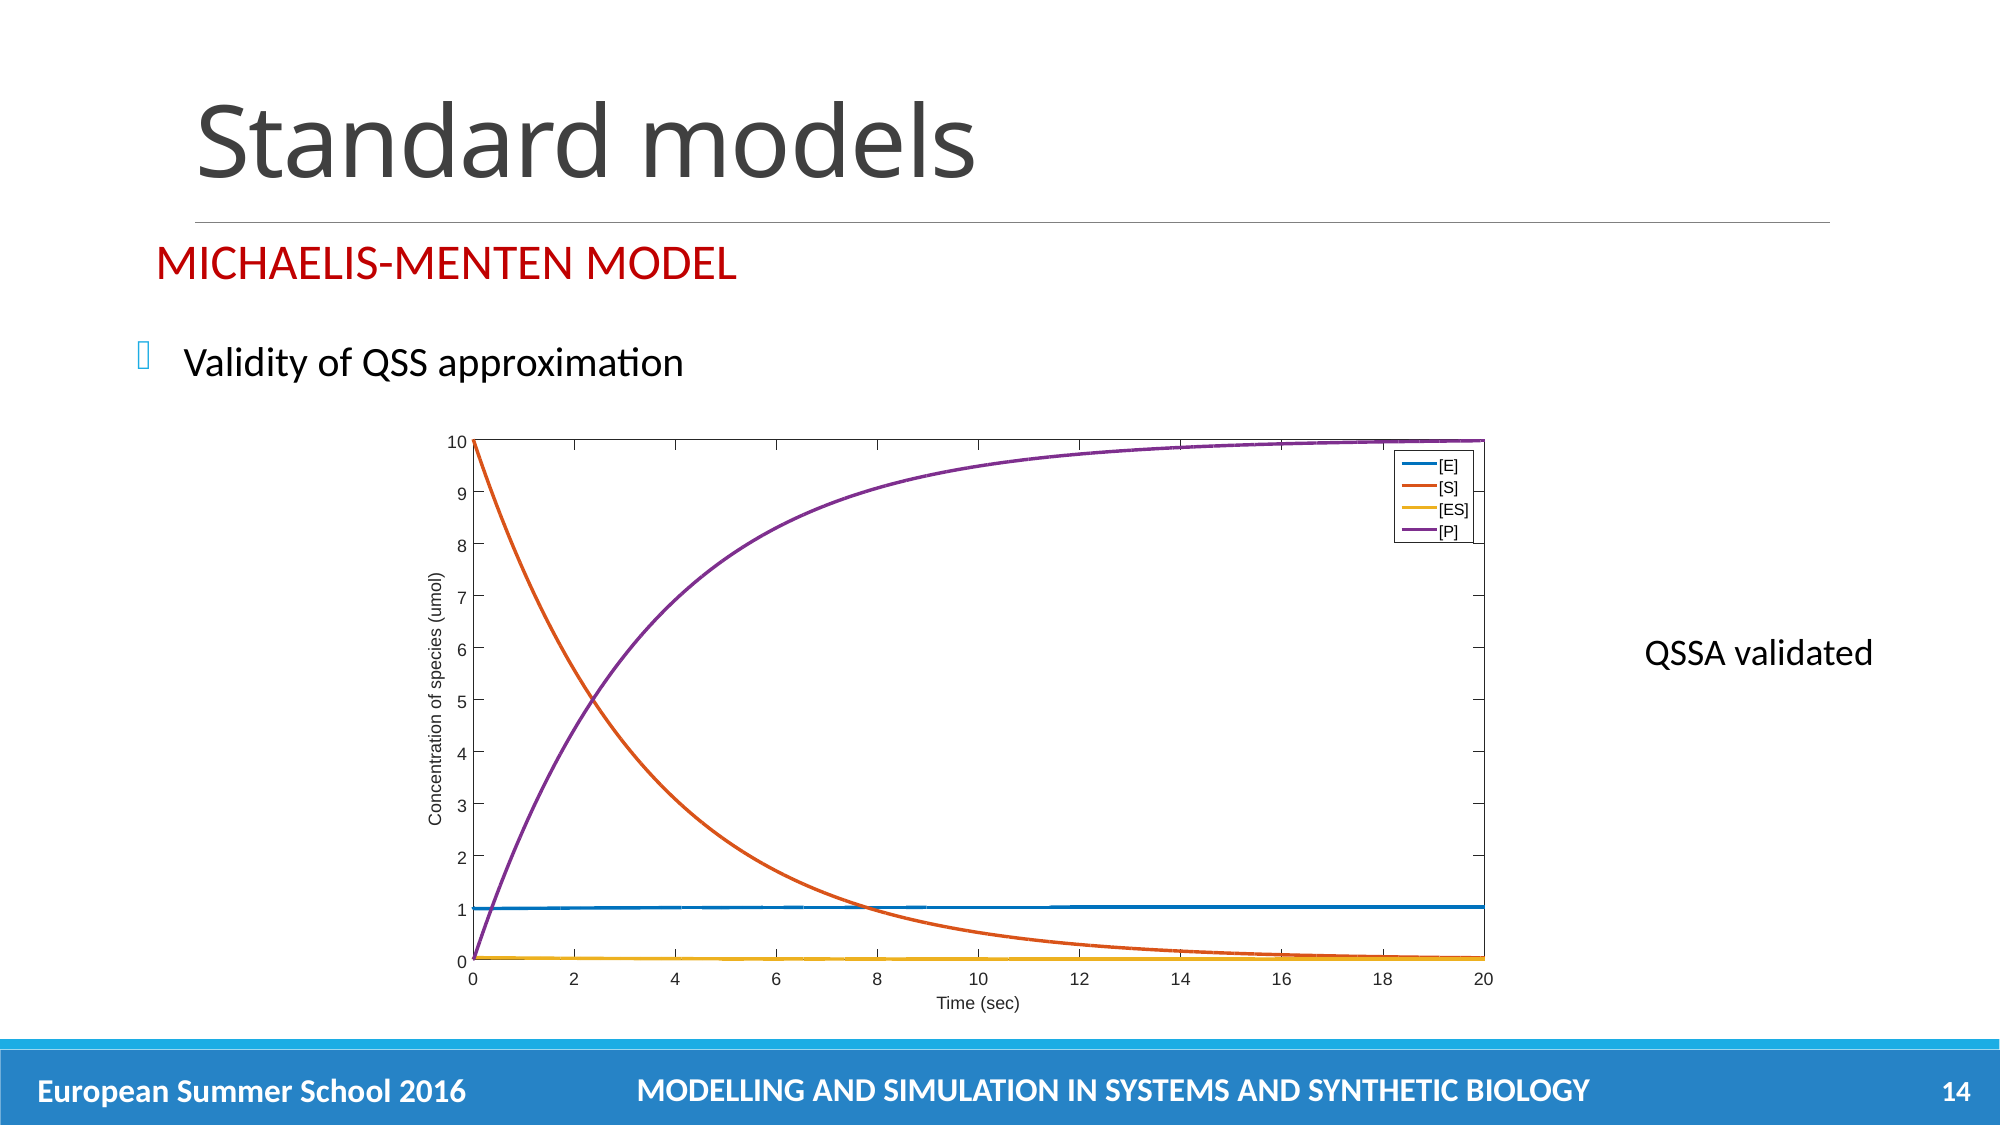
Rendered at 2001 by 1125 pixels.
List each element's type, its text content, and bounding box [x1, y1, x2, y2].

text_box Michaelis-Menten Model [140, 222, 753, 298]
slide_number European Summer School 2016 [22, 1059, 490, 1120]
slide_number 14 [1770, 1059, 1986, 1120]
footer Modelling and simulation in systems and synthetic biology [543, 1058, 1684, 1119]
text_box Validity of QSS approximation [121, 327, 1840, 455]
picture [302, 391, 1512, 1025]
title Standard models [180, 47, 1830, 206]
